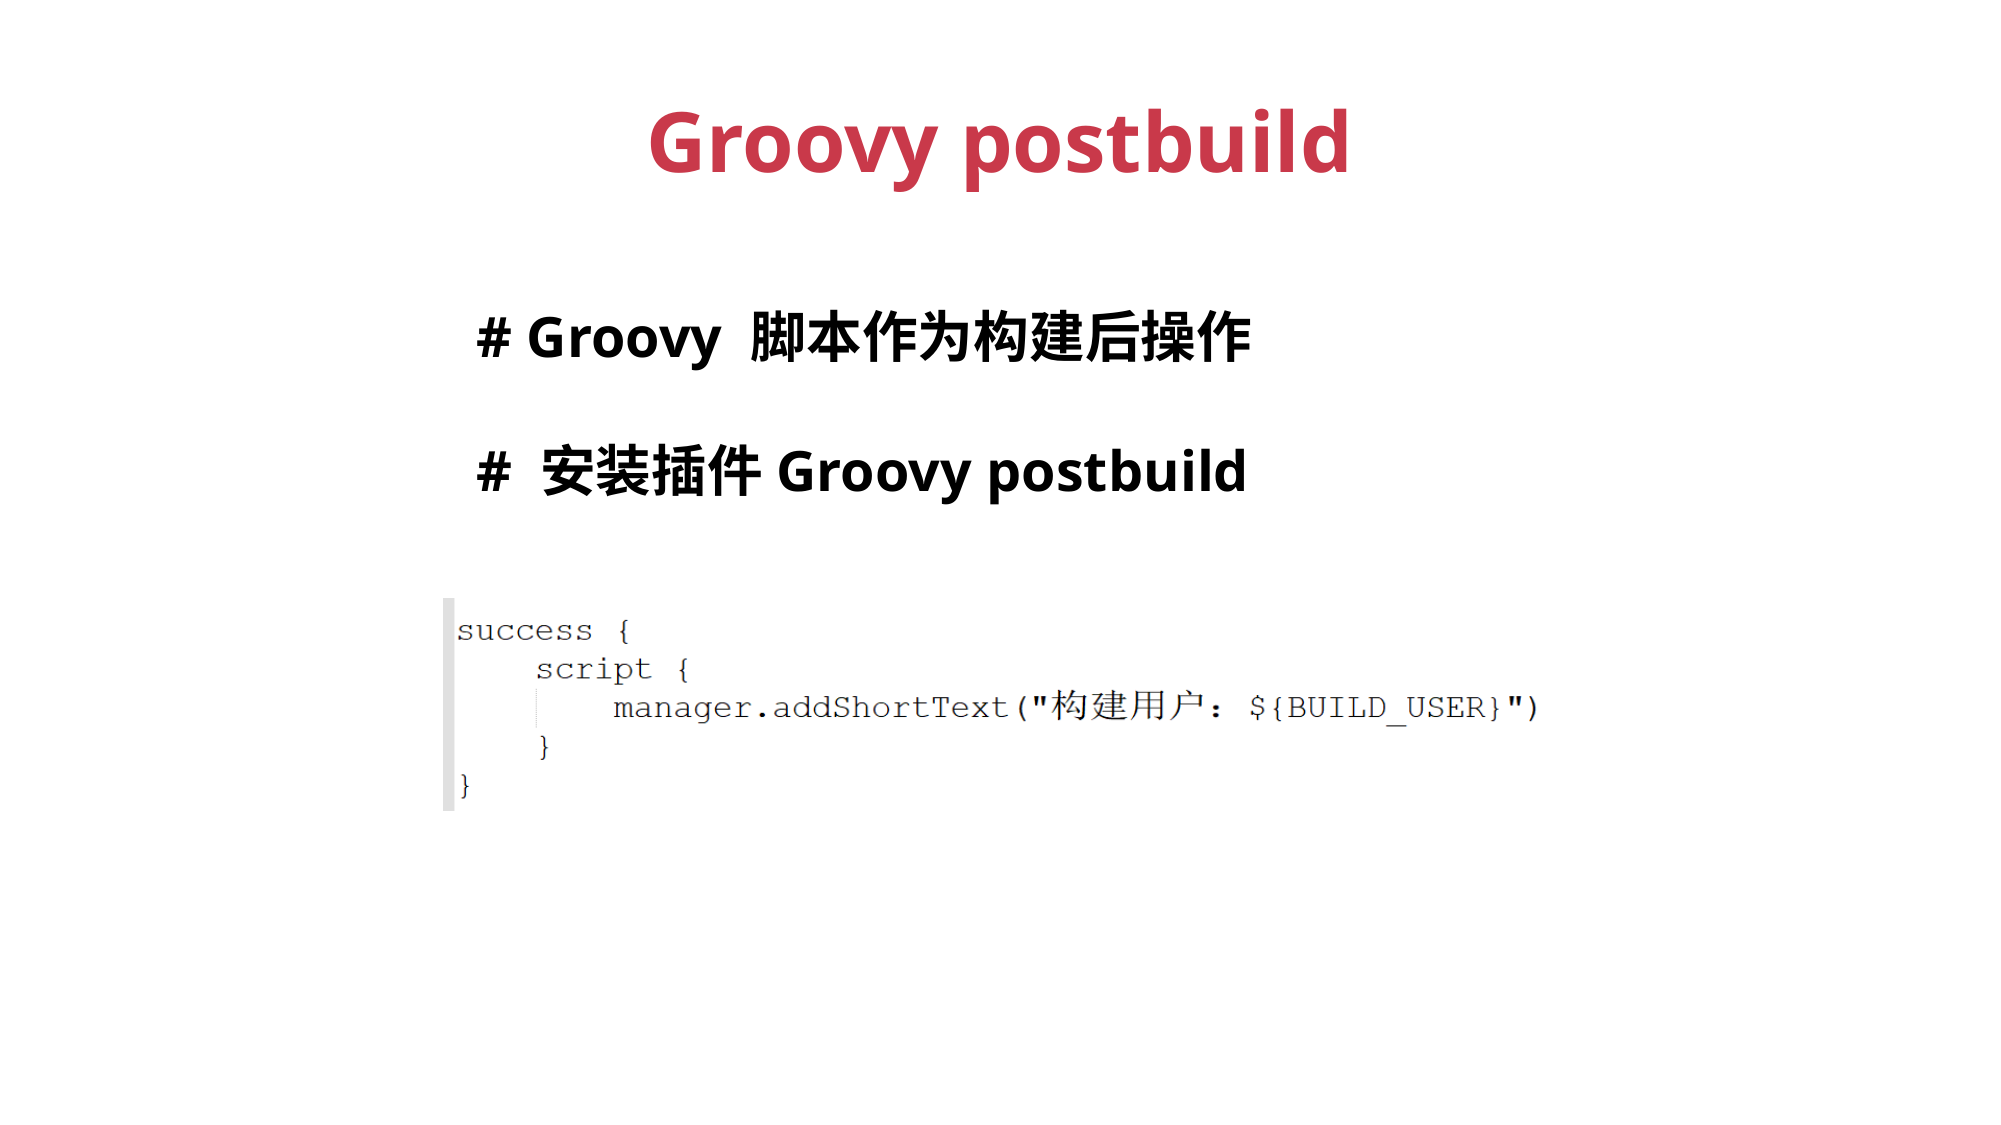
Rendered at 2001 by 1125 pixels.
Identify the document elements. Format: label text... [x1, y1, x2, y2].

text_box # Groovy 脚本作为构建后操作 # 安装插件Groovy postbuild [461, 294, 1612, 544]
title Groovy postbuild [99, 44, 1901, 233]
picture [443, 598, 1551, 811]
